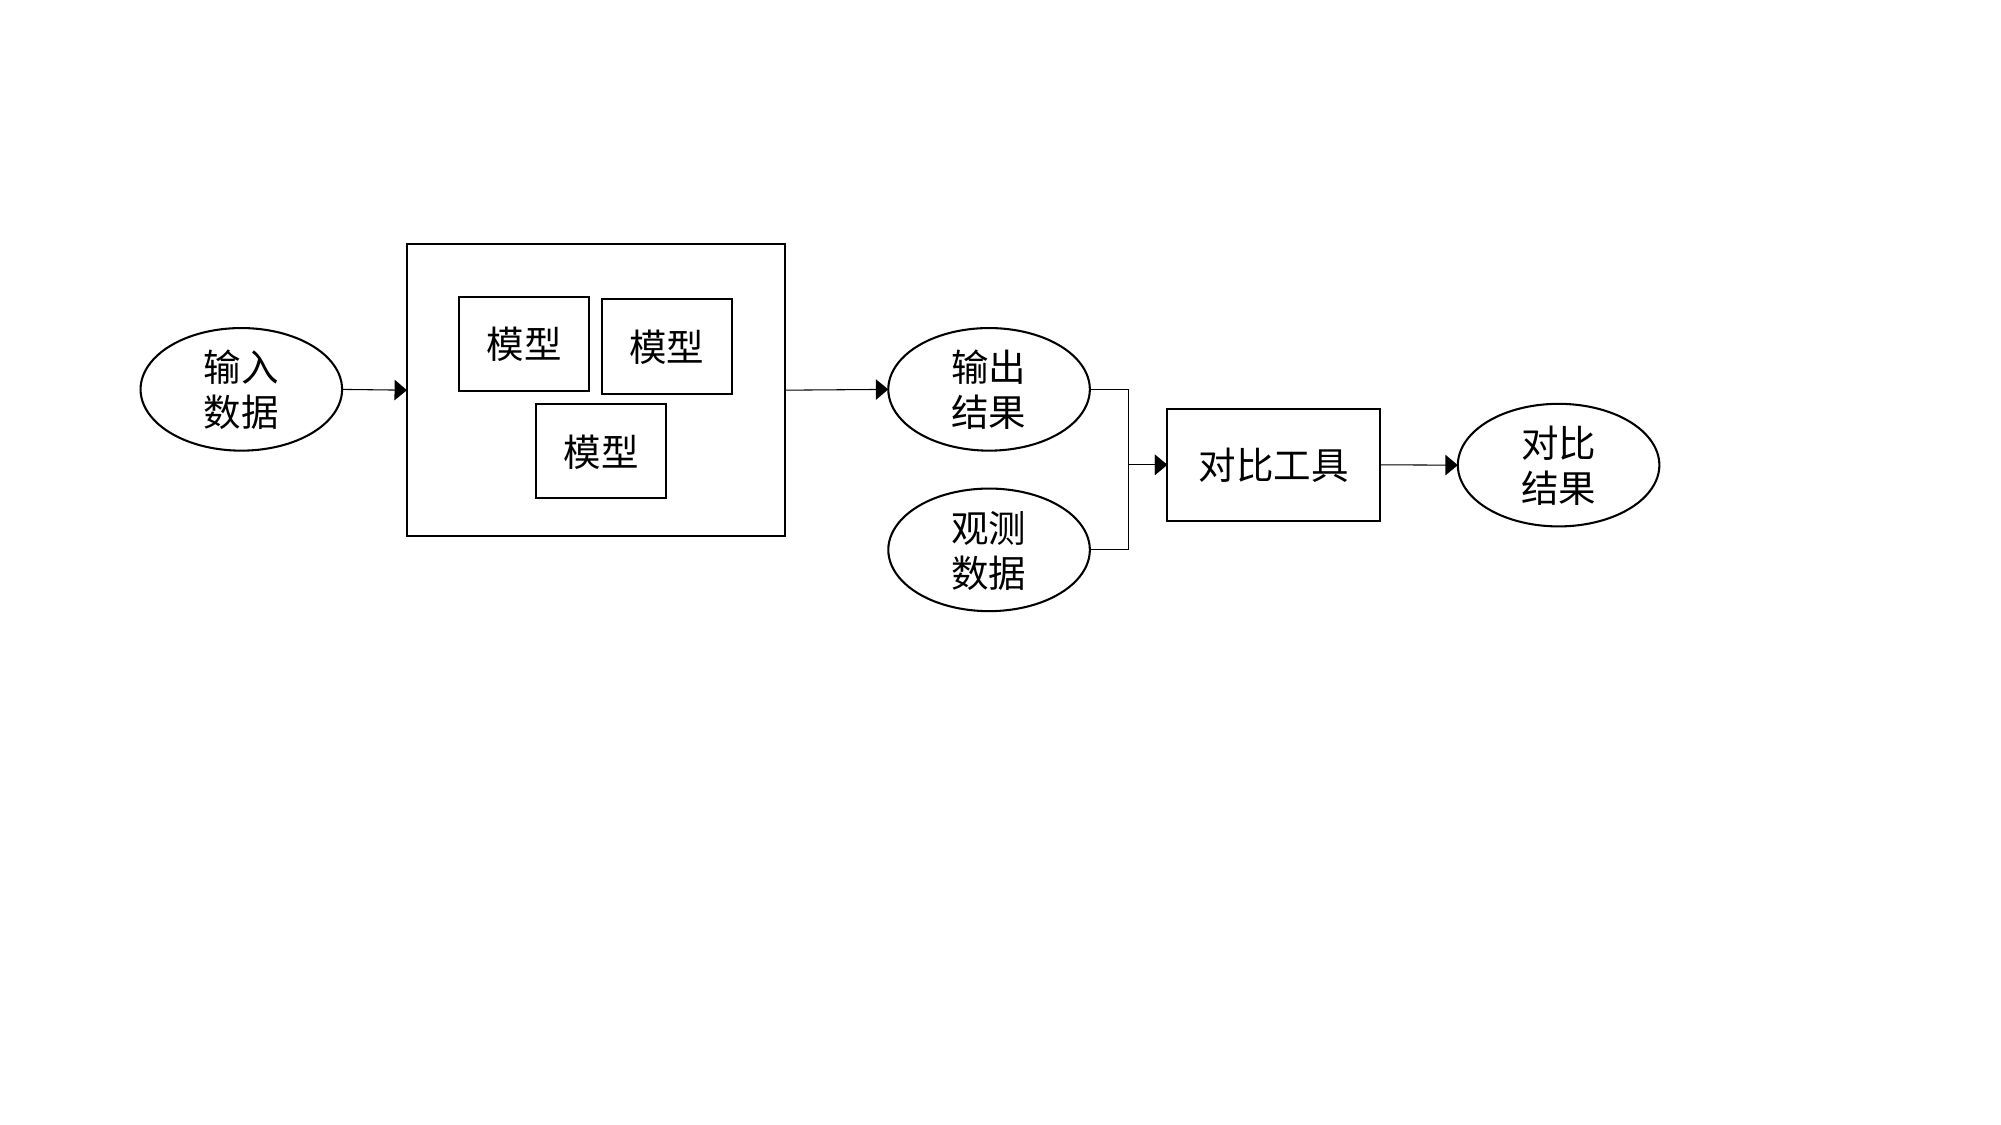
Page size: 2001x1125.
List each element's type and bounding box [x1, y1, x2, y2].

text_box [140, 243, 1660, 612]
